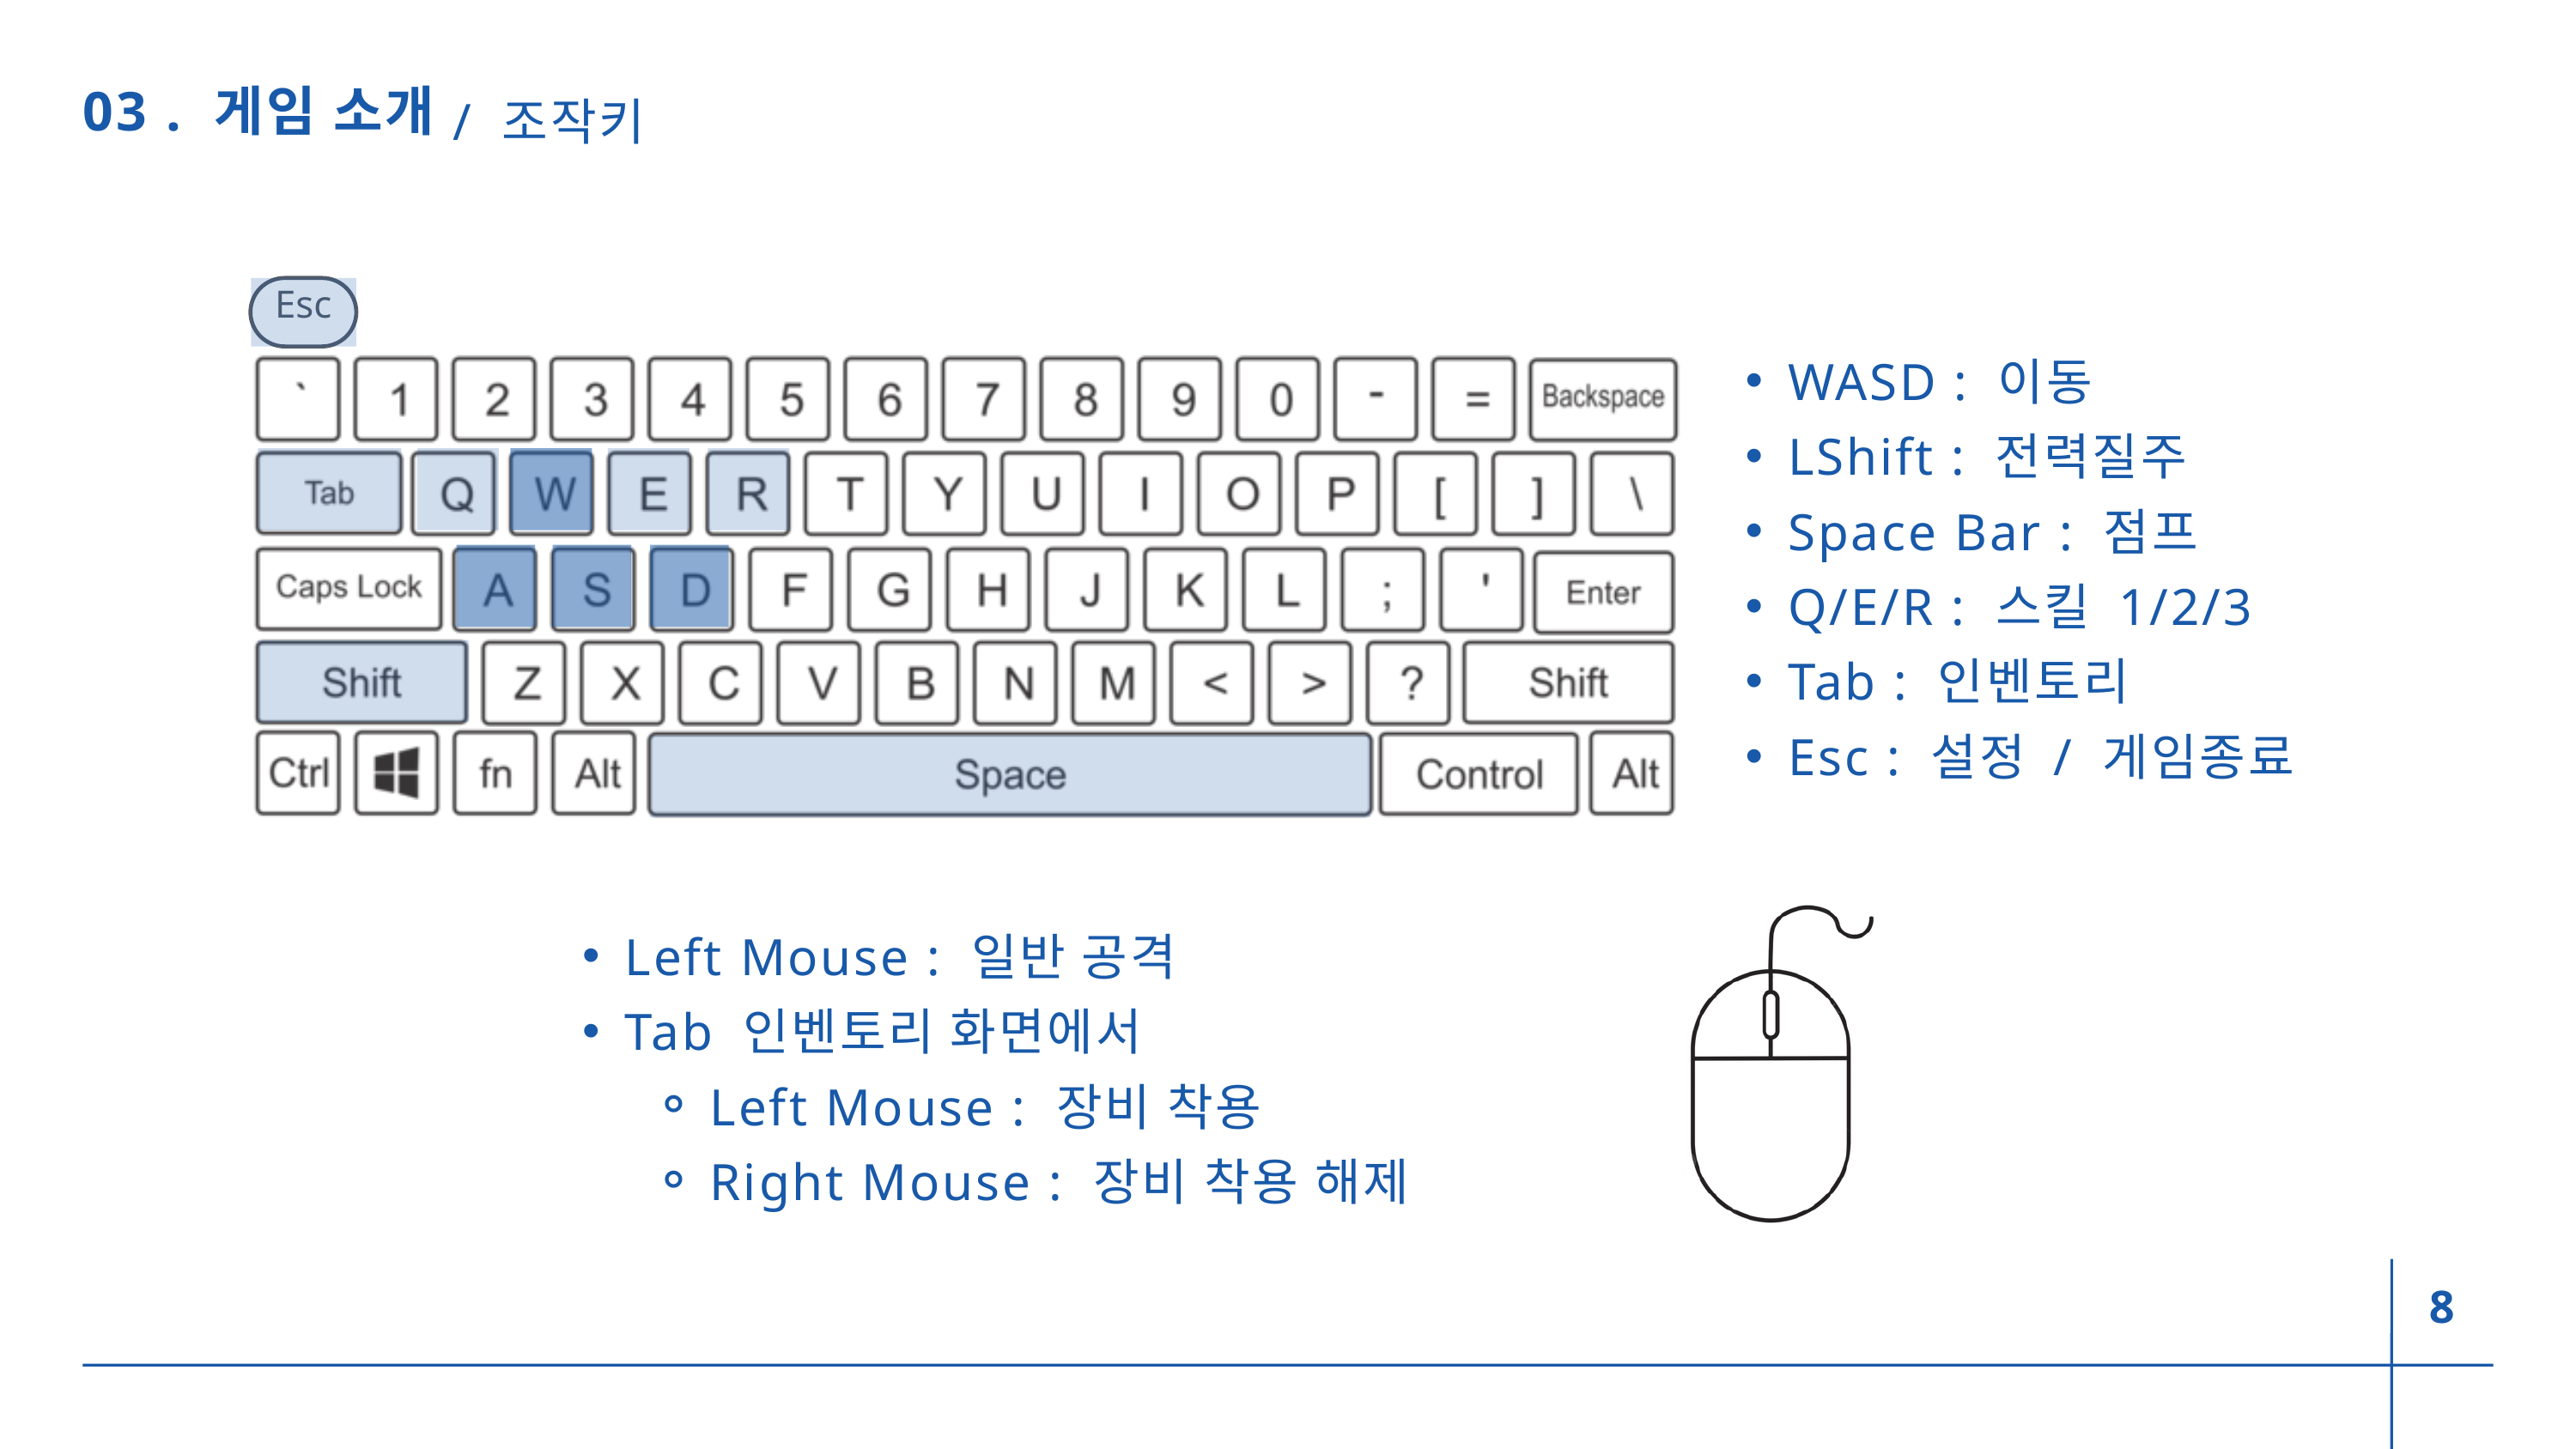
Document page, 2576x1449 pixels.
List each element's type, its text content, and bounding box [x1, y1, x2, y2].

text_box / 조작키 [437, 75, 2186, 150]
text_box 03 . 게임 소개 [82, 82, 437, 142]
text_box Left Mouse : 일반 공격 Tab 인벤토리 화면에서 Left Mouse : 장비 착용 Right Mouse : 장비 착용 해제 [539, 961, 1505, 1211]
text_box [1586, 868, 1978, 1259]
text_box 8 [2428, 1269, 2455, 1332]
text_box WASD : 이동 LShift : 전력질주 Space Bar : 점프 Q/E/R : 스킬 1/2/3 Tab : 인벤토리 Esc : 설정 / 게임종료 [1751, 335, 2318, 785]
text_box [189, 222, 1745, 952]
